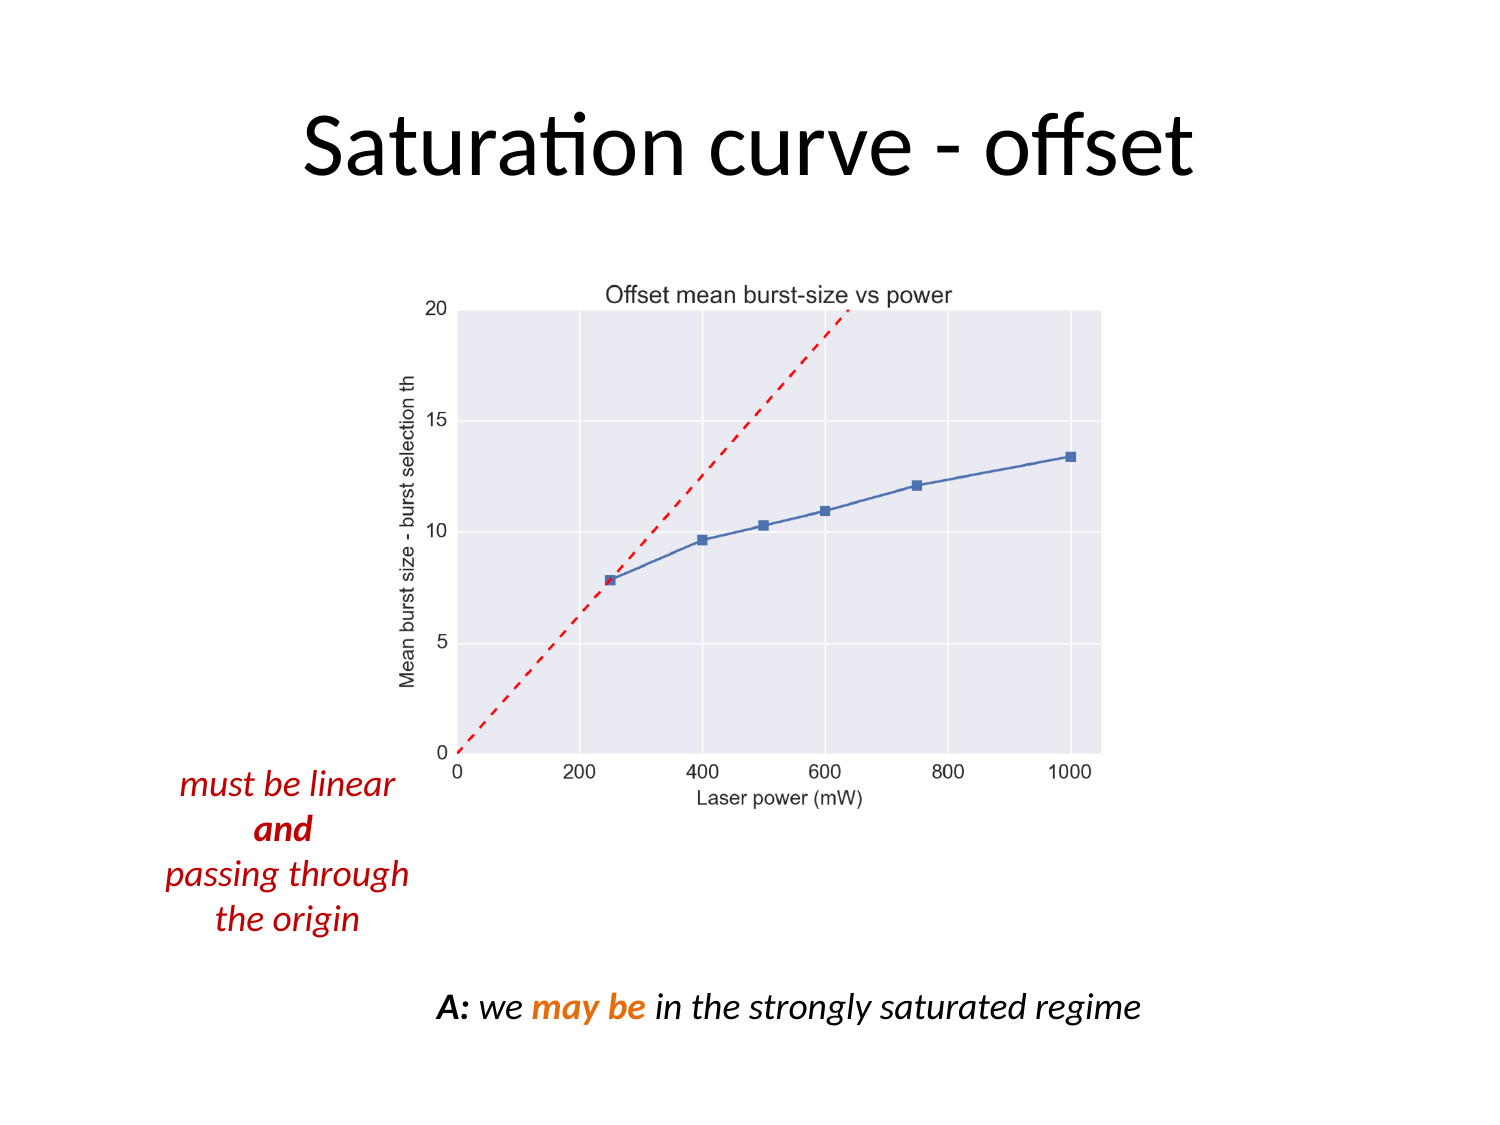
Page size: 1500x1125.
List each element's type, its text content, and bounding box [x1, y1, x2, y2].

title Saturation curve - offset [75, 45, 1425, 233]
text_box A: we may be in the strongly saturated regime [174, 974, 1413, 1035]
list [389, 274, 1111, 819]
text_box must be linear and passing through the origin [99, 751, 475, 947]
